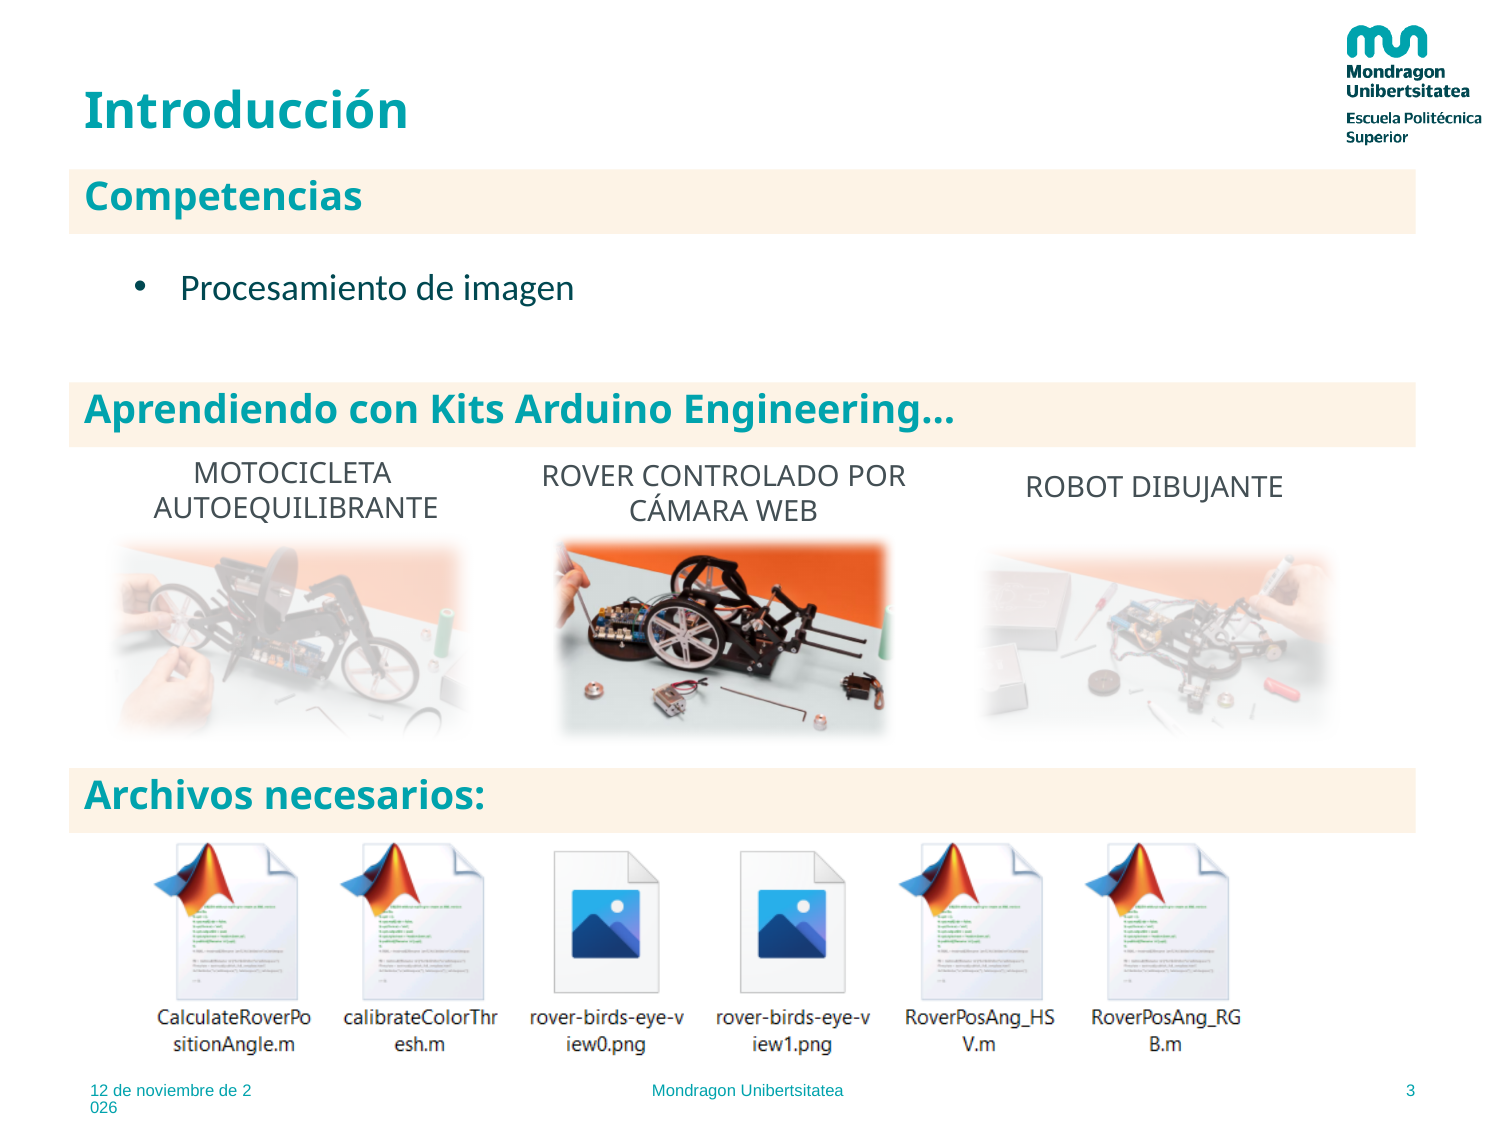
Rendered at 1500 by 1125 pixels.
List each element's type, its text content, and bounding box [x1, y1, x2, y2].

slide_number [75, 1059, 269, 1120]
text_box Procesamiento de imagen [118, 255, 873, 316]
text_box Competencias [69, 169, 1416, 234]
text_box Aprendiendo con Kits Arduino Engineering… [69, 382, 1416, 448]
picture [550, 532, 897, 747]
text_box Archivos necesarios: [69, 768, 1416, 833]
picture [971, 541, 1343, 744]
title Introducción [69, 77, 1327, 148]
footer Mondragon Unibertsitatea [356, 1070, 1140, 1120]
picture [1320, 0, 1500, 170]
text_box ROBOT DIBUJANTE [982, 460, 1327, 511]
picture [103, 529, 476, 744]
picture [140, 835, 1256, 1063]
text_box ROVER CONTROLADO POR CÁMARA WEB [524, 450, 924, 535]
text_box MOTOCICLETA AUTOEQUILIBRANTE [96, 447, 496, 532]
slide_number 3 [1238, 1059, 1431, 1120]
